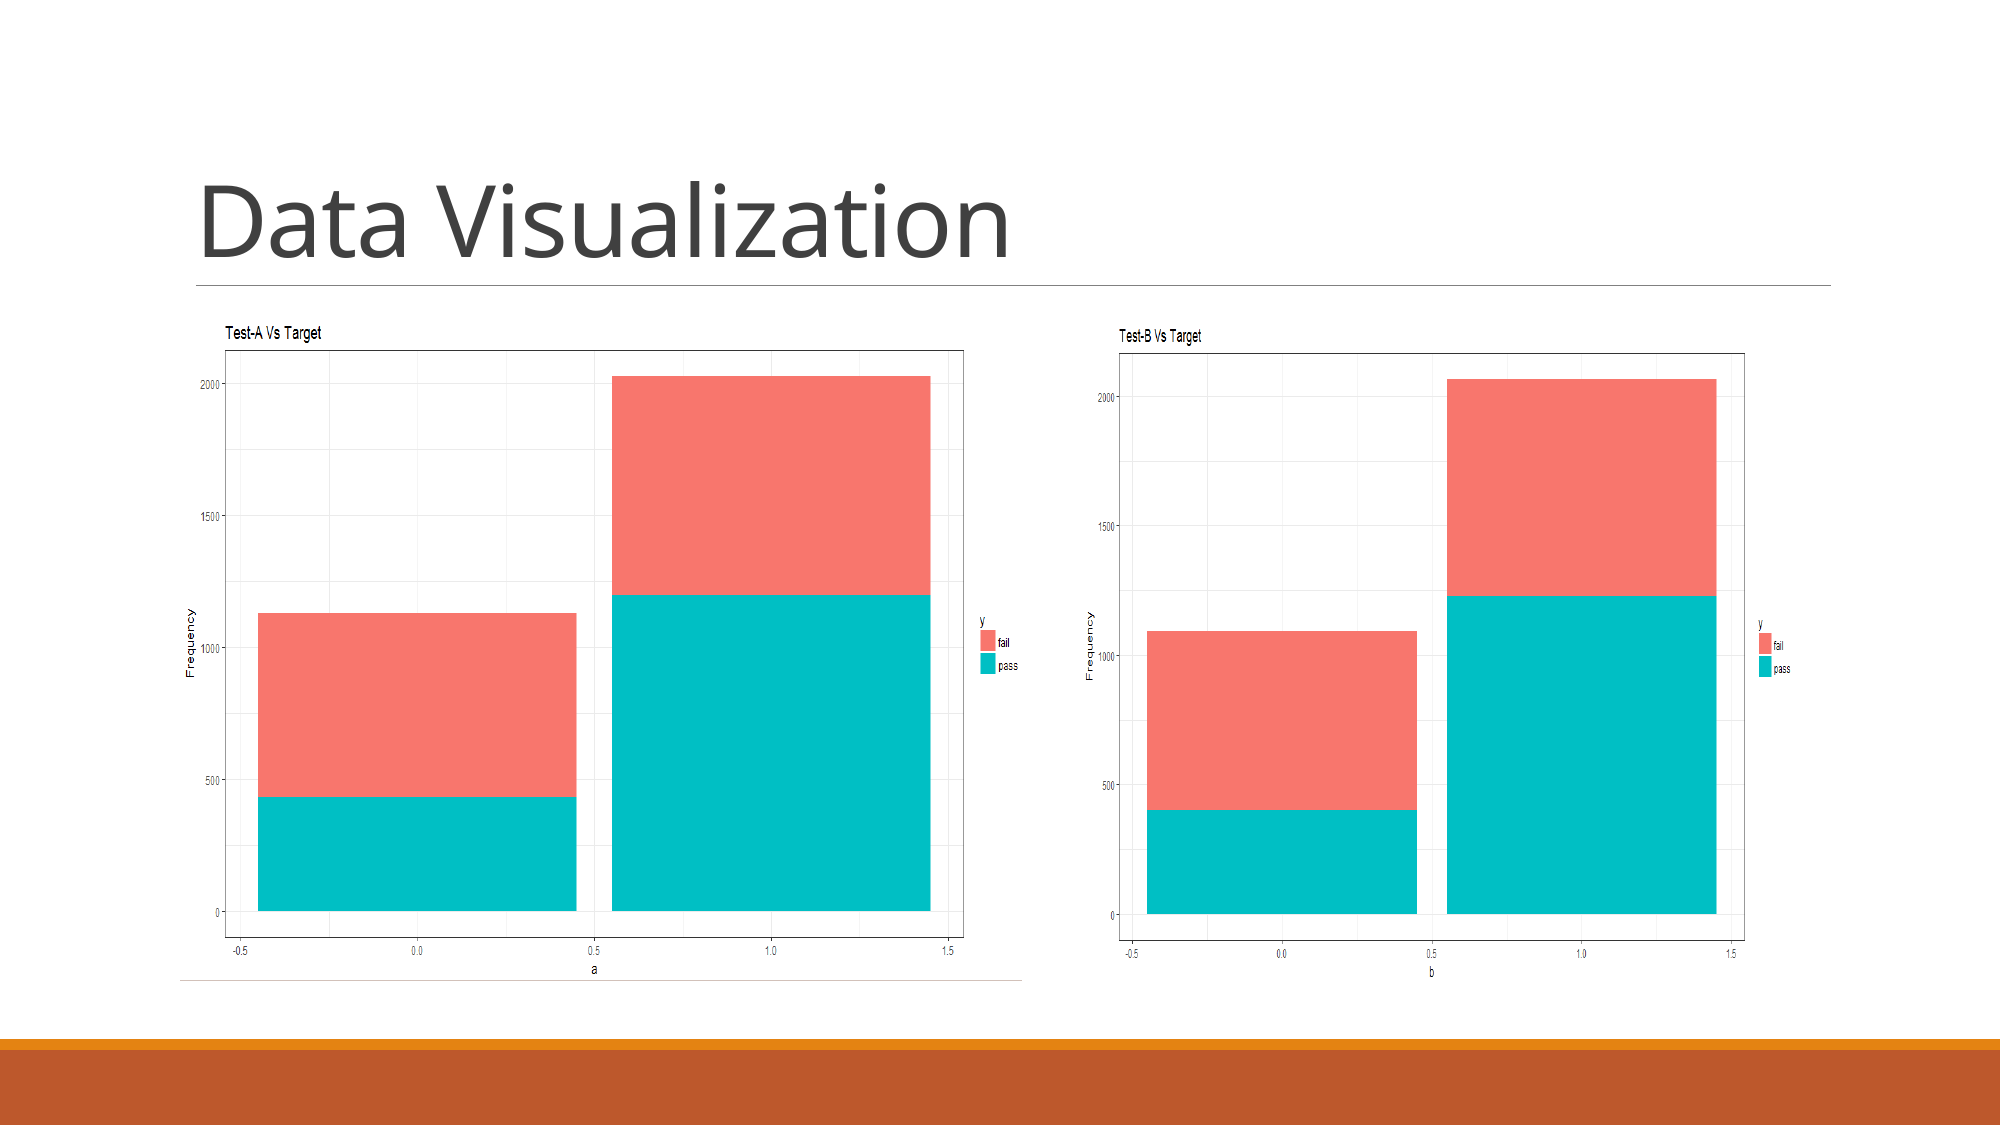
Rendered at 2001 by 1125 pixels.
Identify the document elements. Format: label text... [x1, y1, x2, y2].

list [179, 320, 1023, 982]
picture [1080, 320, 1794, 982]
title Data Visualization [180, 47, 1830, 285]
